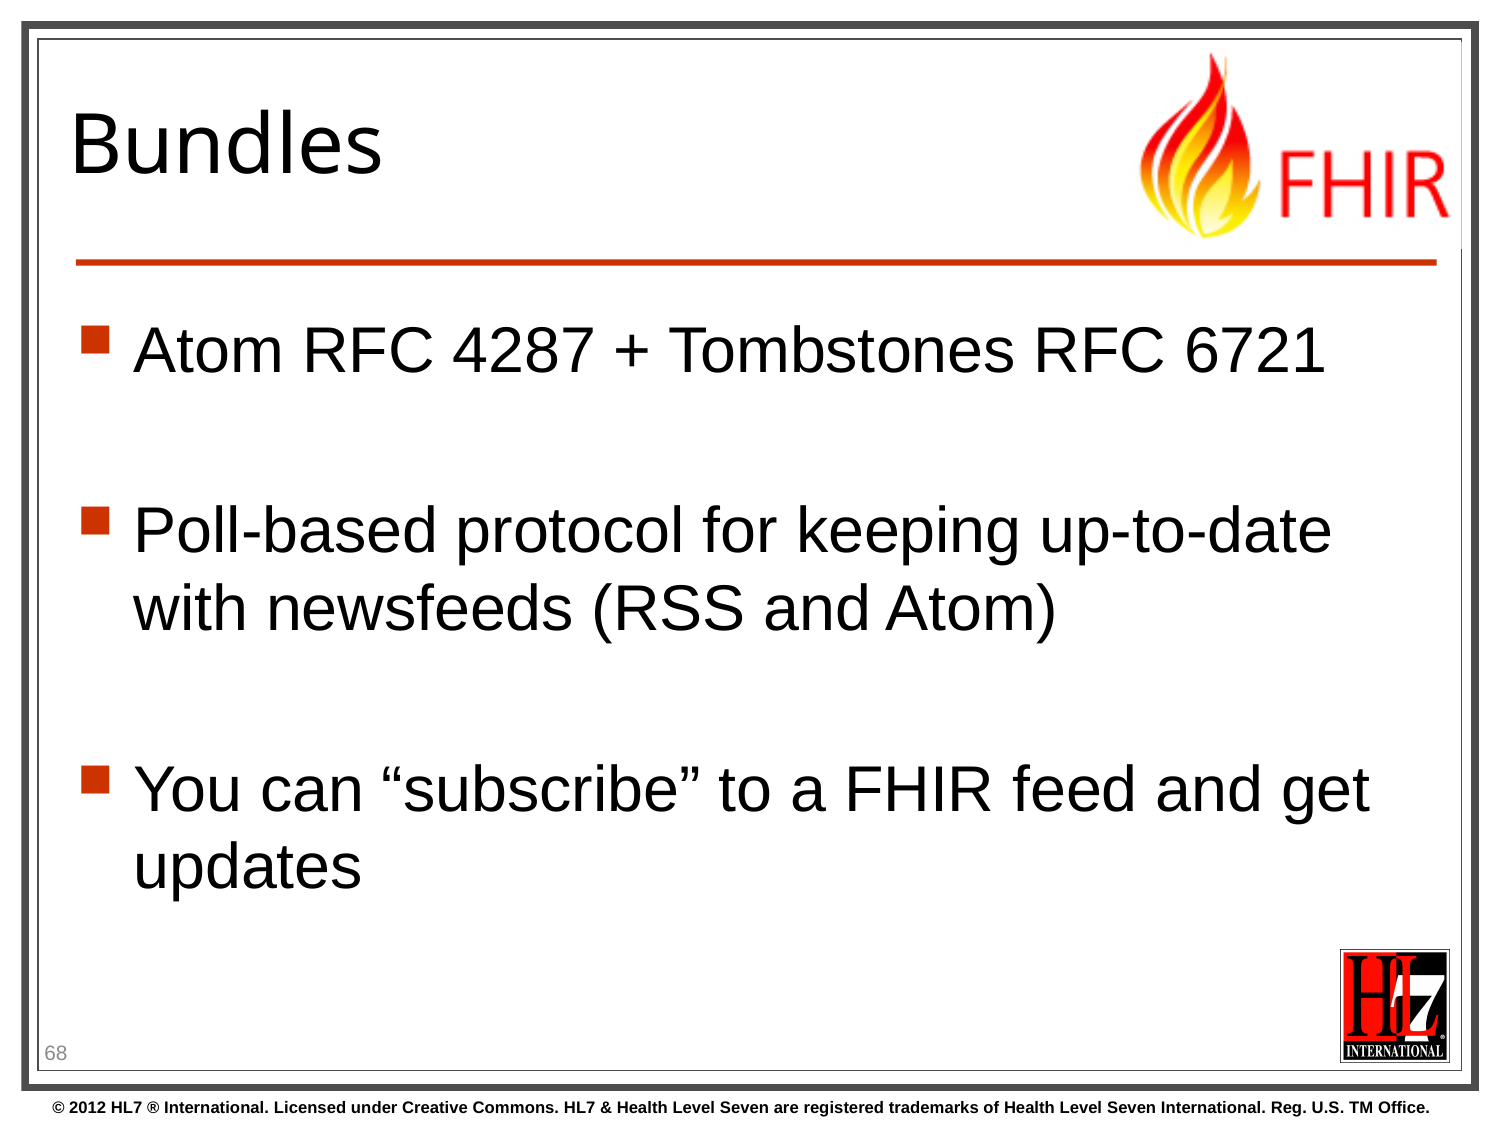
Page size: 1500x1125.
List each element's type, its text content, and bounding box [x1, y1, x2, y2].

picture [1128, 42, 1462, 249]
picture [1340, 949, 1450, 1063]
title Bundles [53, 54, 1128, 244]
list Atom RFC 4287 + Tombstones RFC 6721 Poll-based protocol for keeping up-to-date with newsfeeds (RSS and Atom) You can “subscribe” to a FHIR feed and get updates [62, 299, 1438, 1035]
slide_number 68 [29, 1034, 148, 1071]
